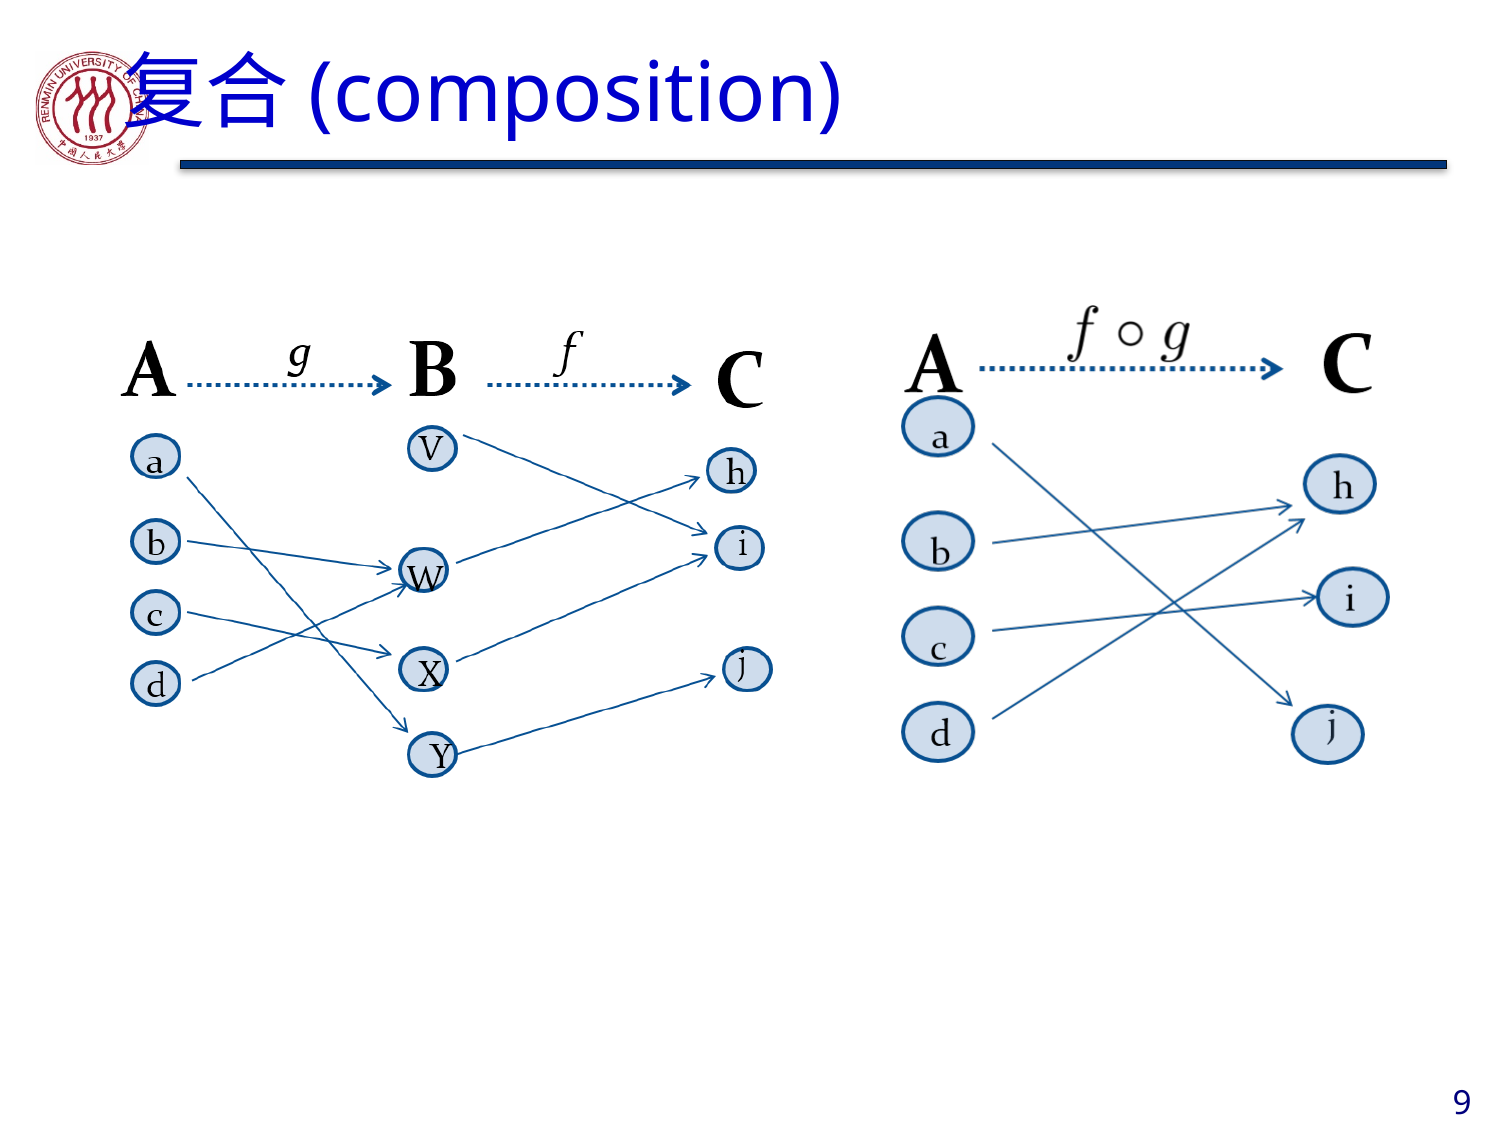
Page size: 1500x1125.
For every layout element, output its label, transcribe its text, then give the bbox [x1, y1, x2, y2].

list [74, 296, 813, 799]
picture [35, 157, 149, 165]
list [856, 287, 1426, 779]
title 复合(composition) [12, 18, 1500, 157]
